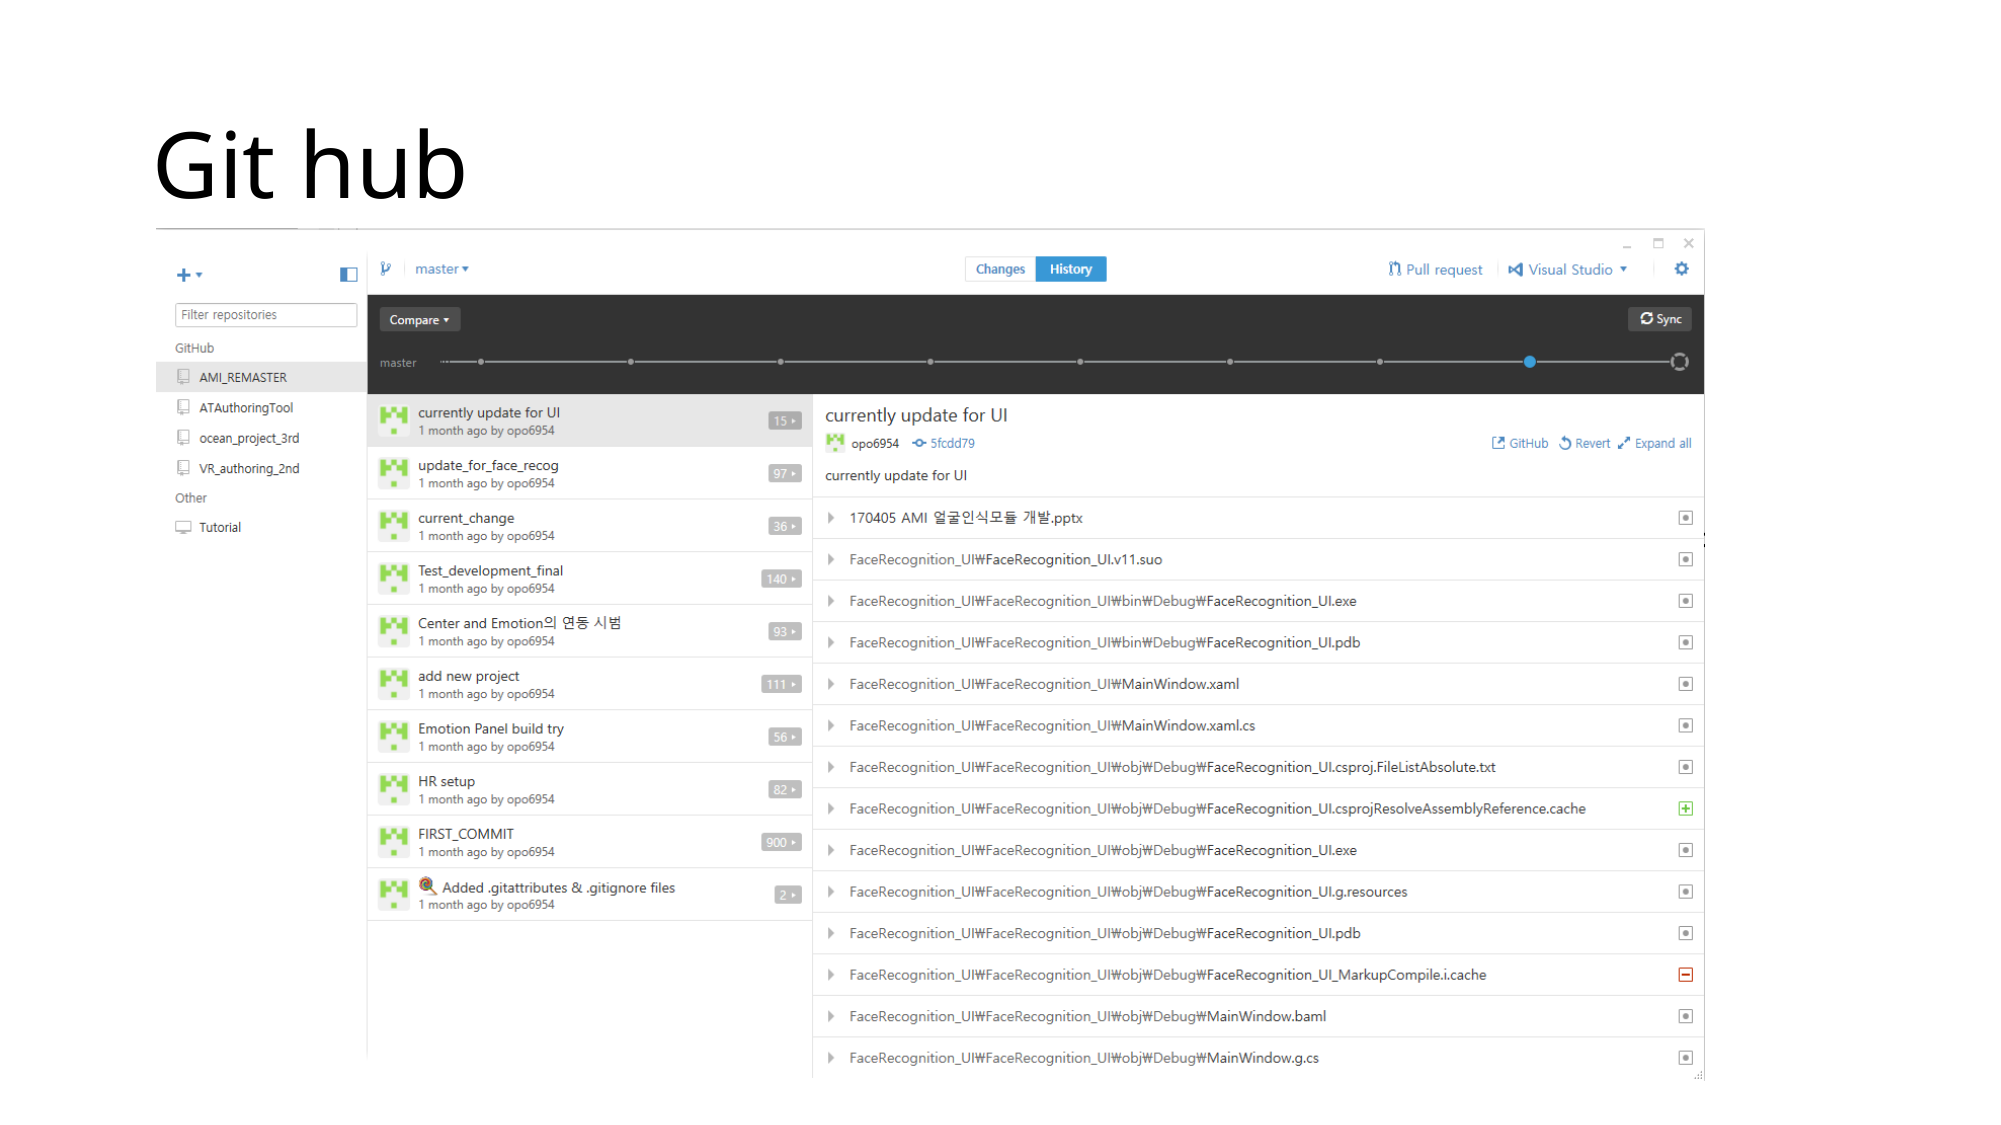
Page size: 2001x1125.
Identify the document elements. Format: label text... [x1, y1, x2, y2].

title Git hub [137, 59, 1863, 278]
picture [156, 228, 1705, 1081]
